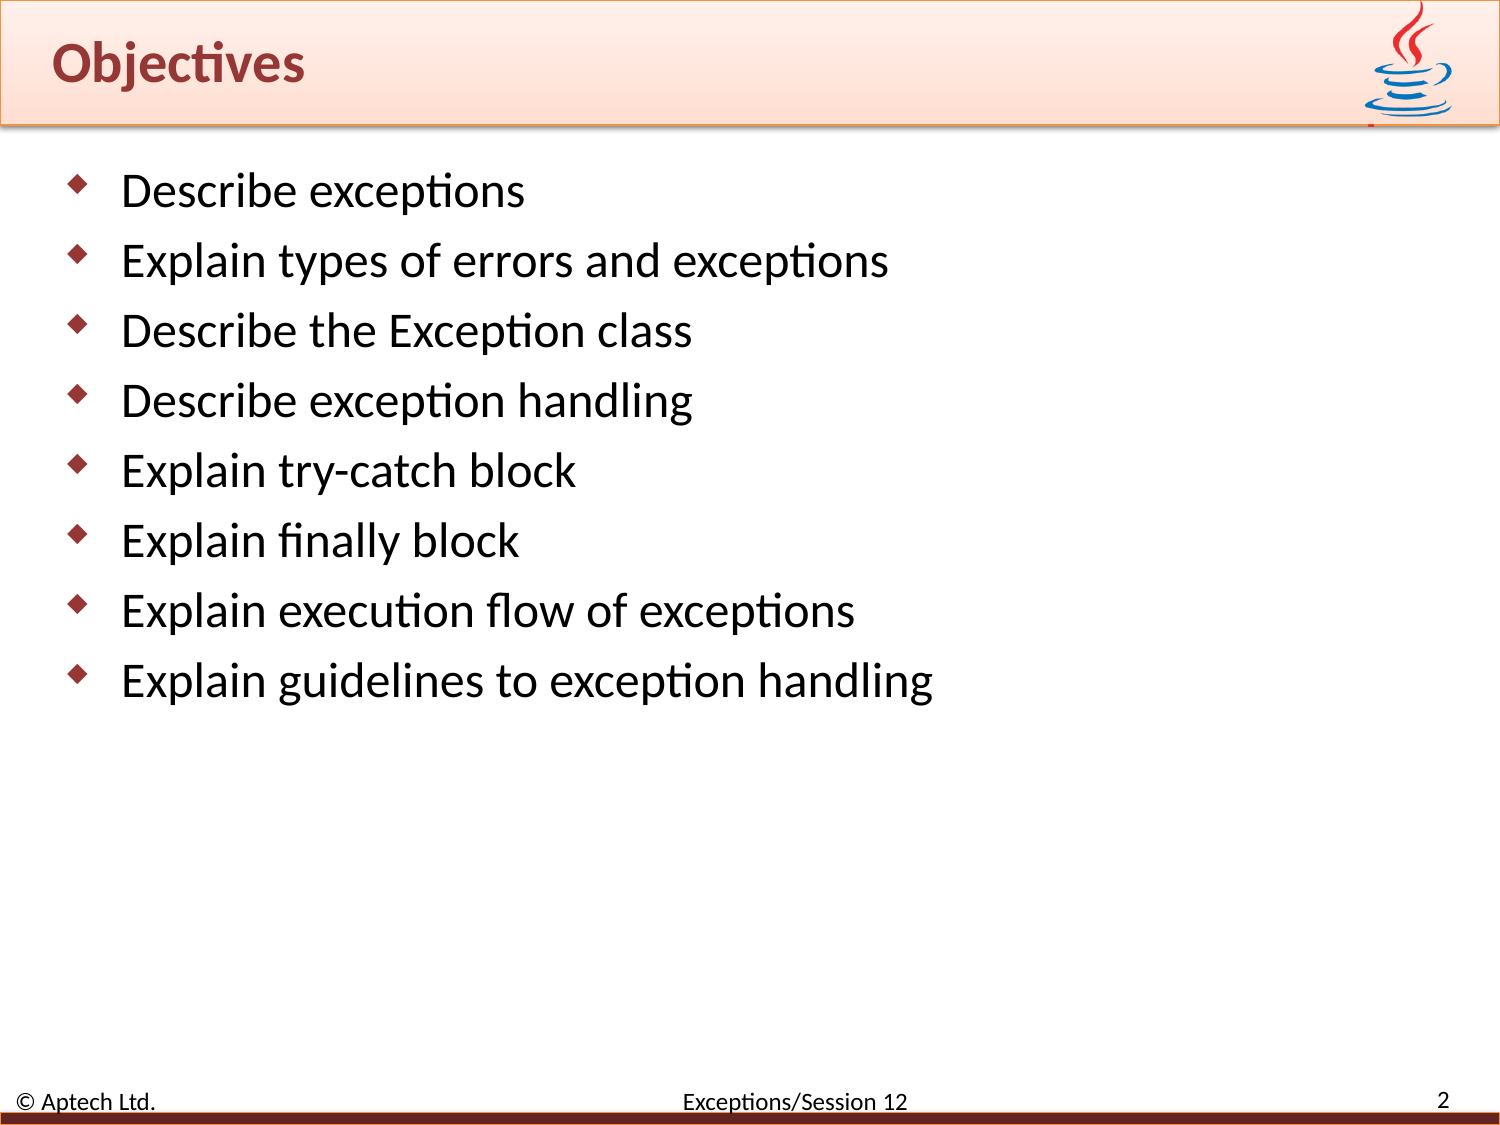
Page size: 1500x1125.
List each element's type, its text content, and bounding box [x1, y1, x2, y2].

picture [1362, 0, 1454, 127]
list Describe exceptions Explain types of errors and exceptions Describe the Exception class Describe exception handling Explain try-catch block Explain finally block Explain execution flow of exceptions Explain guidelines to exception handling [49, 149, 1463, 1013]
footer © Aptech Ltd. Exceptions/Session 12 [0, 1087, 1325, 1113]
slide_number 2 [1337, 1084, 1465, 1113]
title Objectives [37, 24, 1288, 93]
